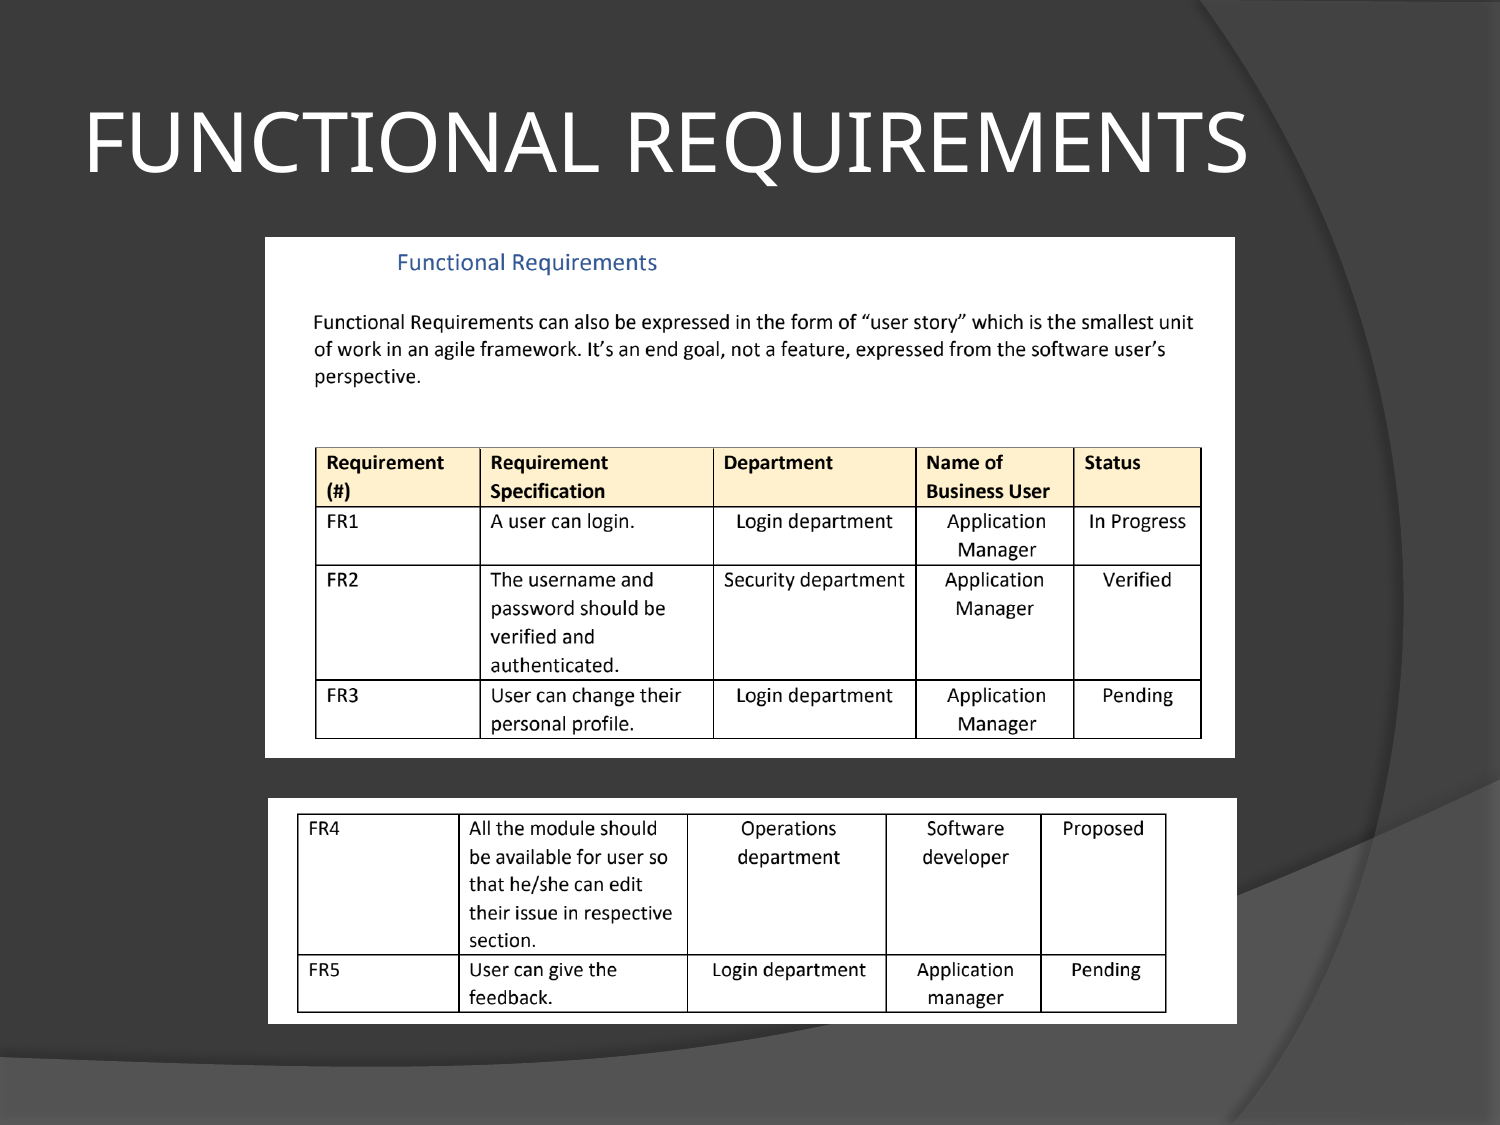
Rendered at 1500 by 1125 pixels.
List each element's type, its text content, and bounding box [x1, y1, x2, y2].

title FUNCTIONAL REQUIREMENTS [75, 45, 1300, 233]
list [267, 798, 1238, 1024]
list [265, 236, 1235, 759]
